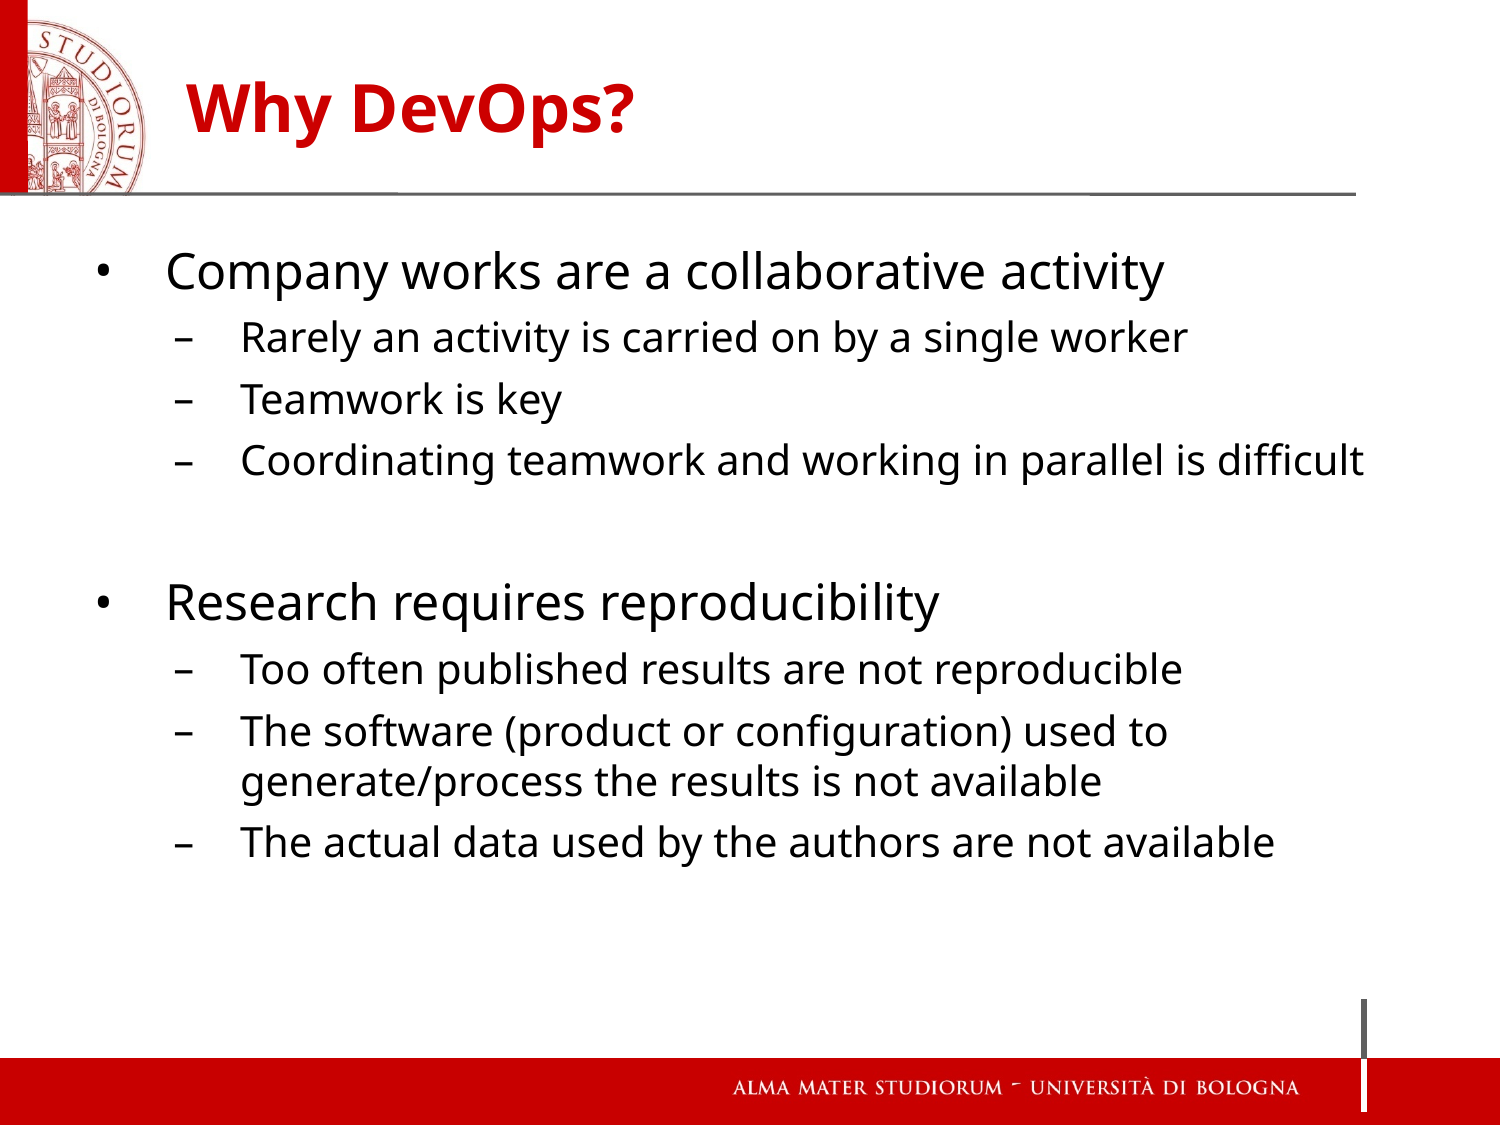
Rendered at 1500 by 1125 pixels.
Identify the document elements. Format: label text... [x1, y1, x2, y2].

title Why DevOps? [171, 63, 1425, 149]
picture [0, 1058, 1500, 1125]
picture [28, 16, 151, 192]
list Company works are a collaborative activity Rarely an activity is carried on by a single worker Teamwork is key Coordinating teamwork and working in parallel is difficult Research requires reproducibility Too often published results are not reproducible The software (product or configuration) used to generate/process the results is not available The actual data used by the authors are not available [75, 231, 1425, 1030]
